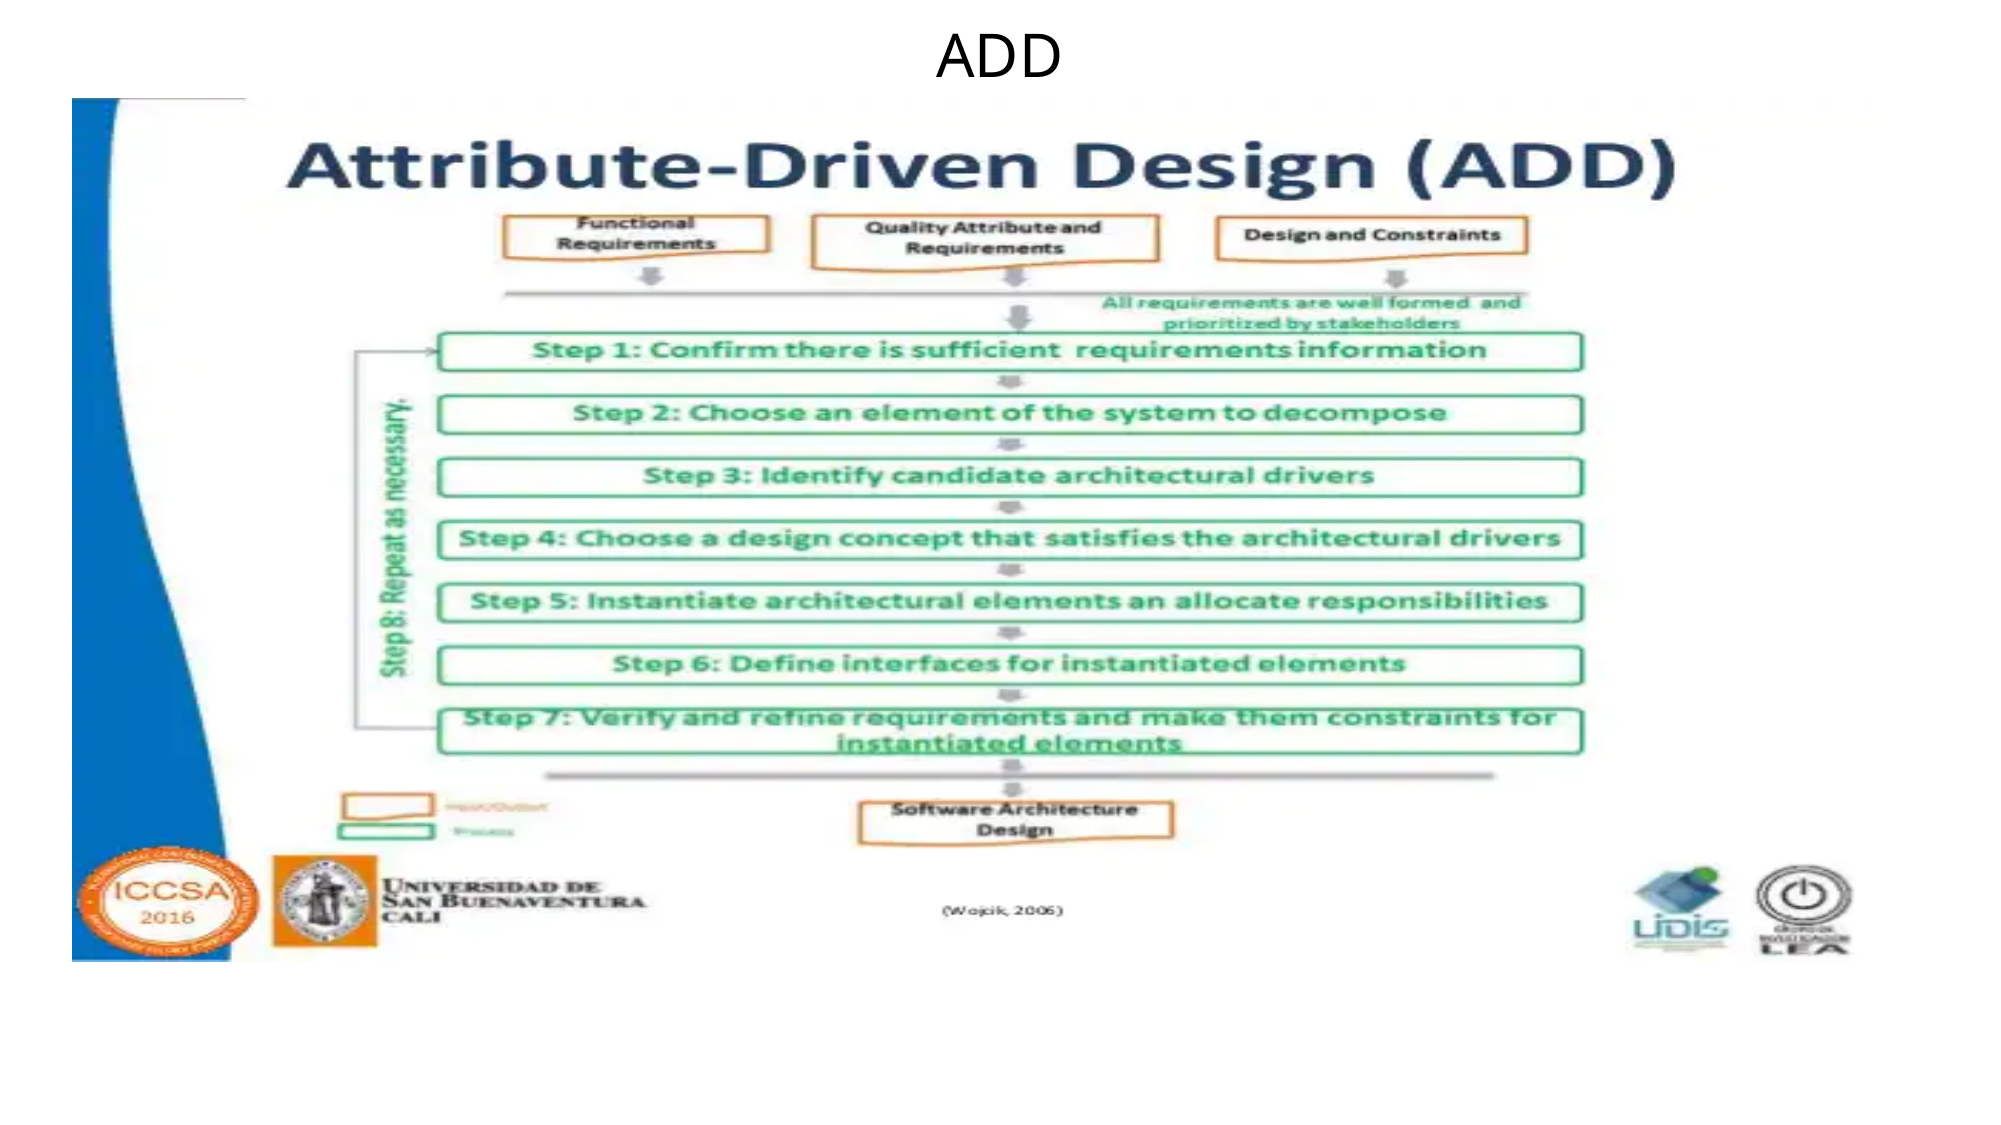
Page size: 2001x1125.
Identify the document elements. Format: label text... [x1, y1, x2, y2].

title ADD [137, 17, 1863, 98]
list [72, 98, 1895, 962]
